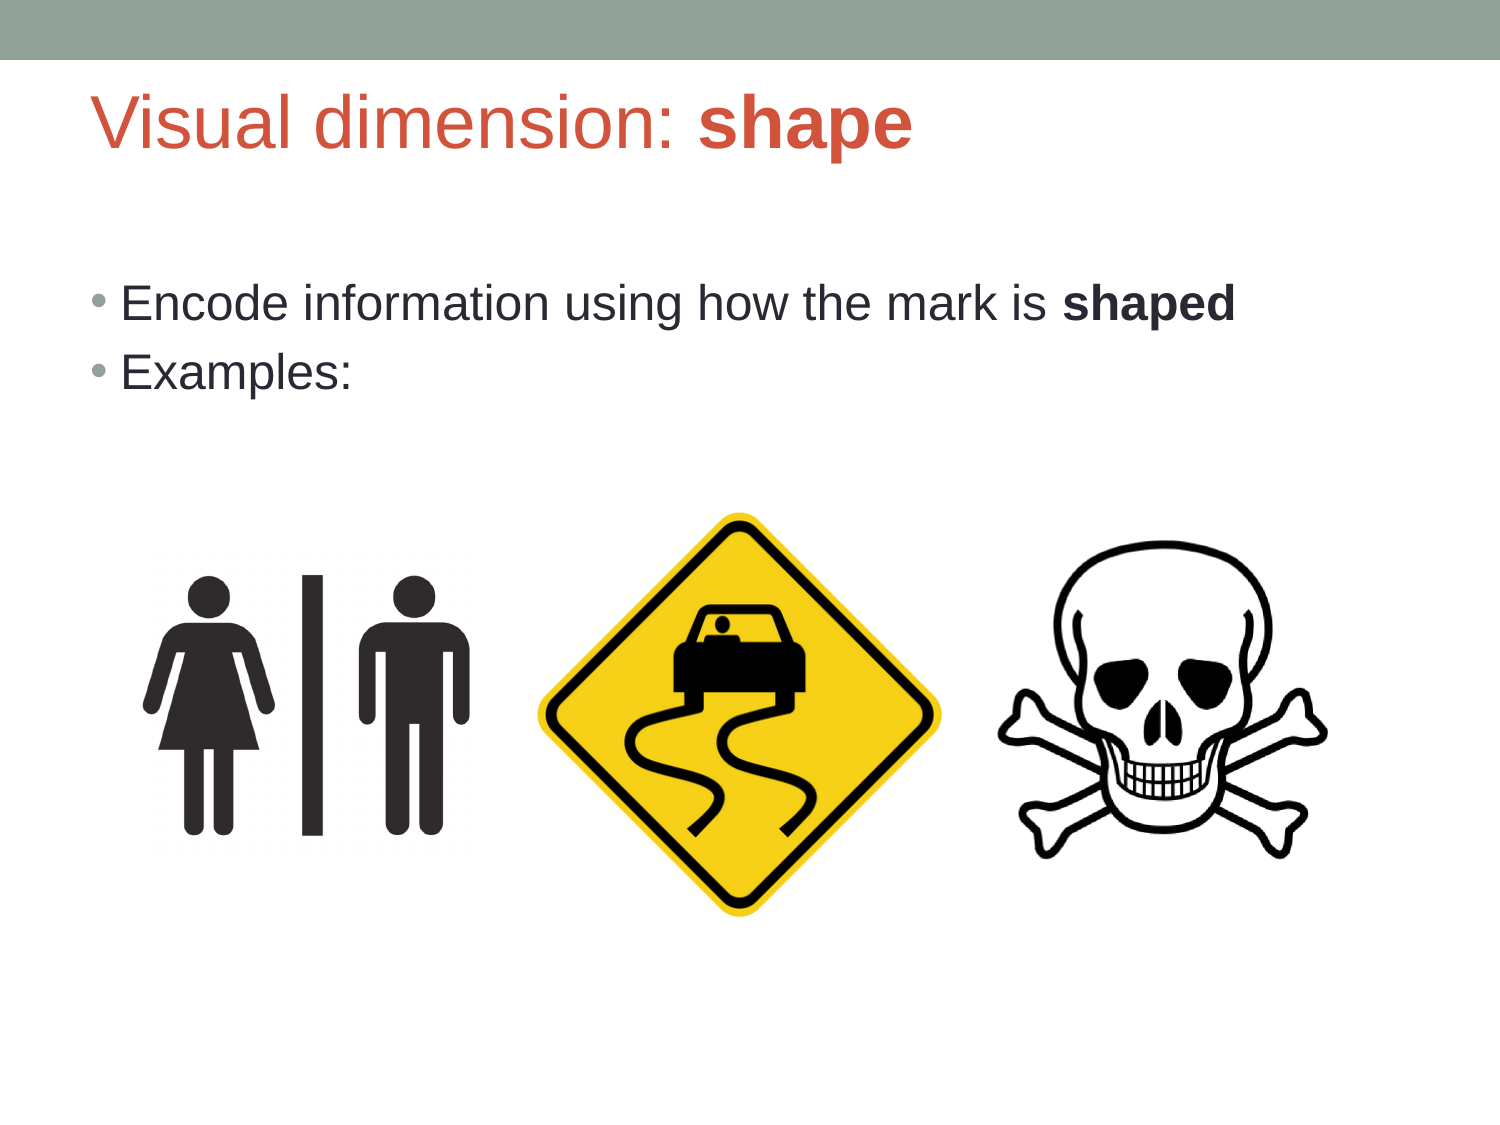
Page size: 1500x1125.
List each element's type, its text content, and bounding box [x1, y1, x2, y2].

picture [137, 549, 486, 861]
title Visual dimension: shape [75, 37, 1425, 200]
list Encode information using how the mark is shaped Examples: [75, 262, 1425, 1063]
picture [962, 499, 1363, 901]
picture [537, 512, 942, 917]
